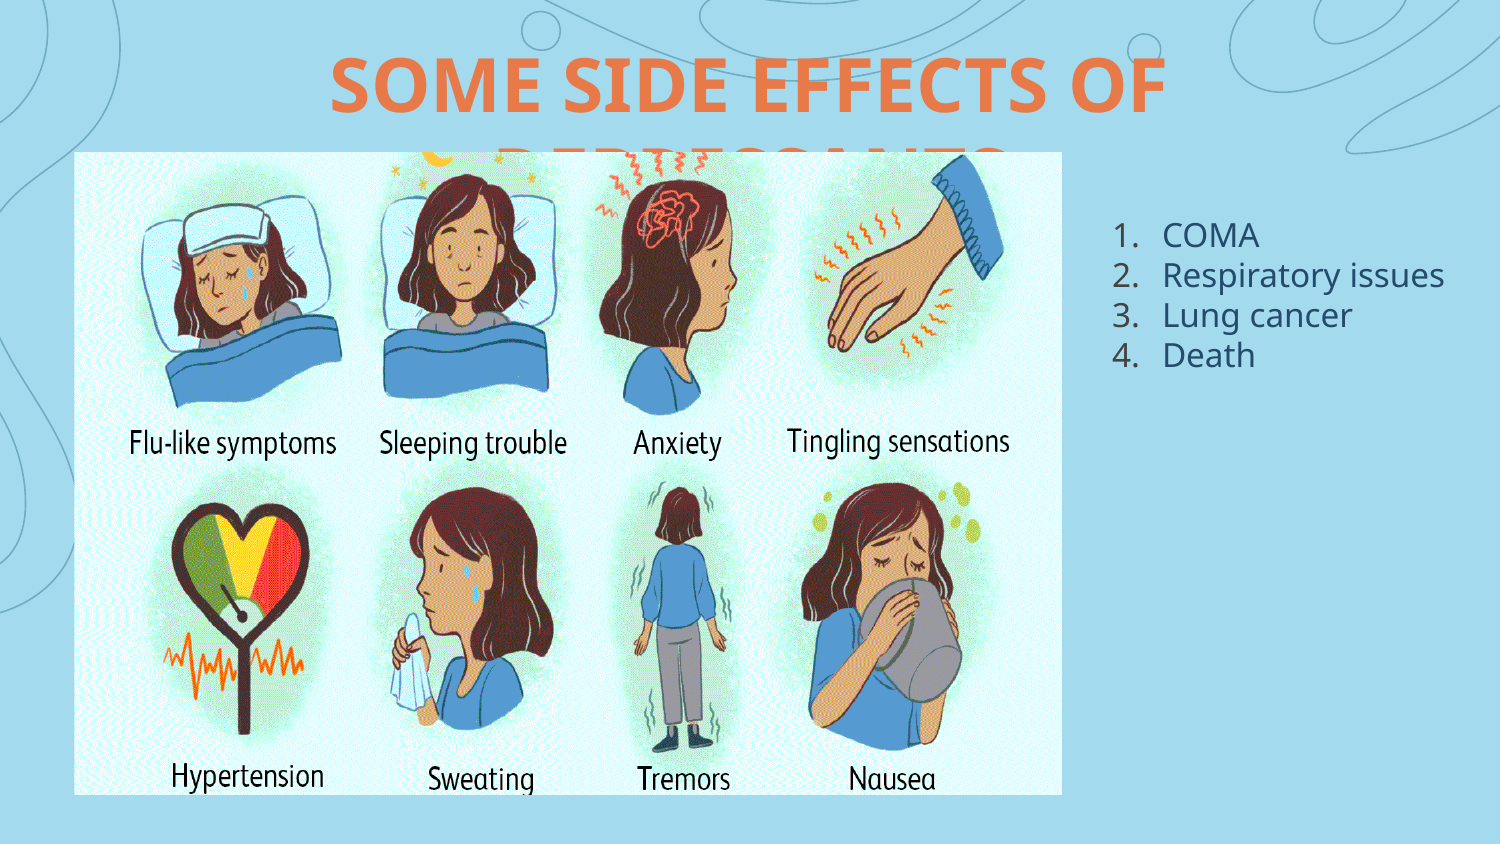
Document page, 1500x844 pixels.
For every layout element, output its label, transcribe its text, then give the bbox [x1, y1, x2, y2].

picture [74, 152, 1073, 795]
title SOME SIDE EFFECTS OF DEPRESSANTS [116, 22, 1383, 102]
list COMA Respiratory issues Lung cancer Death [1077, 199, 1474, 753]
